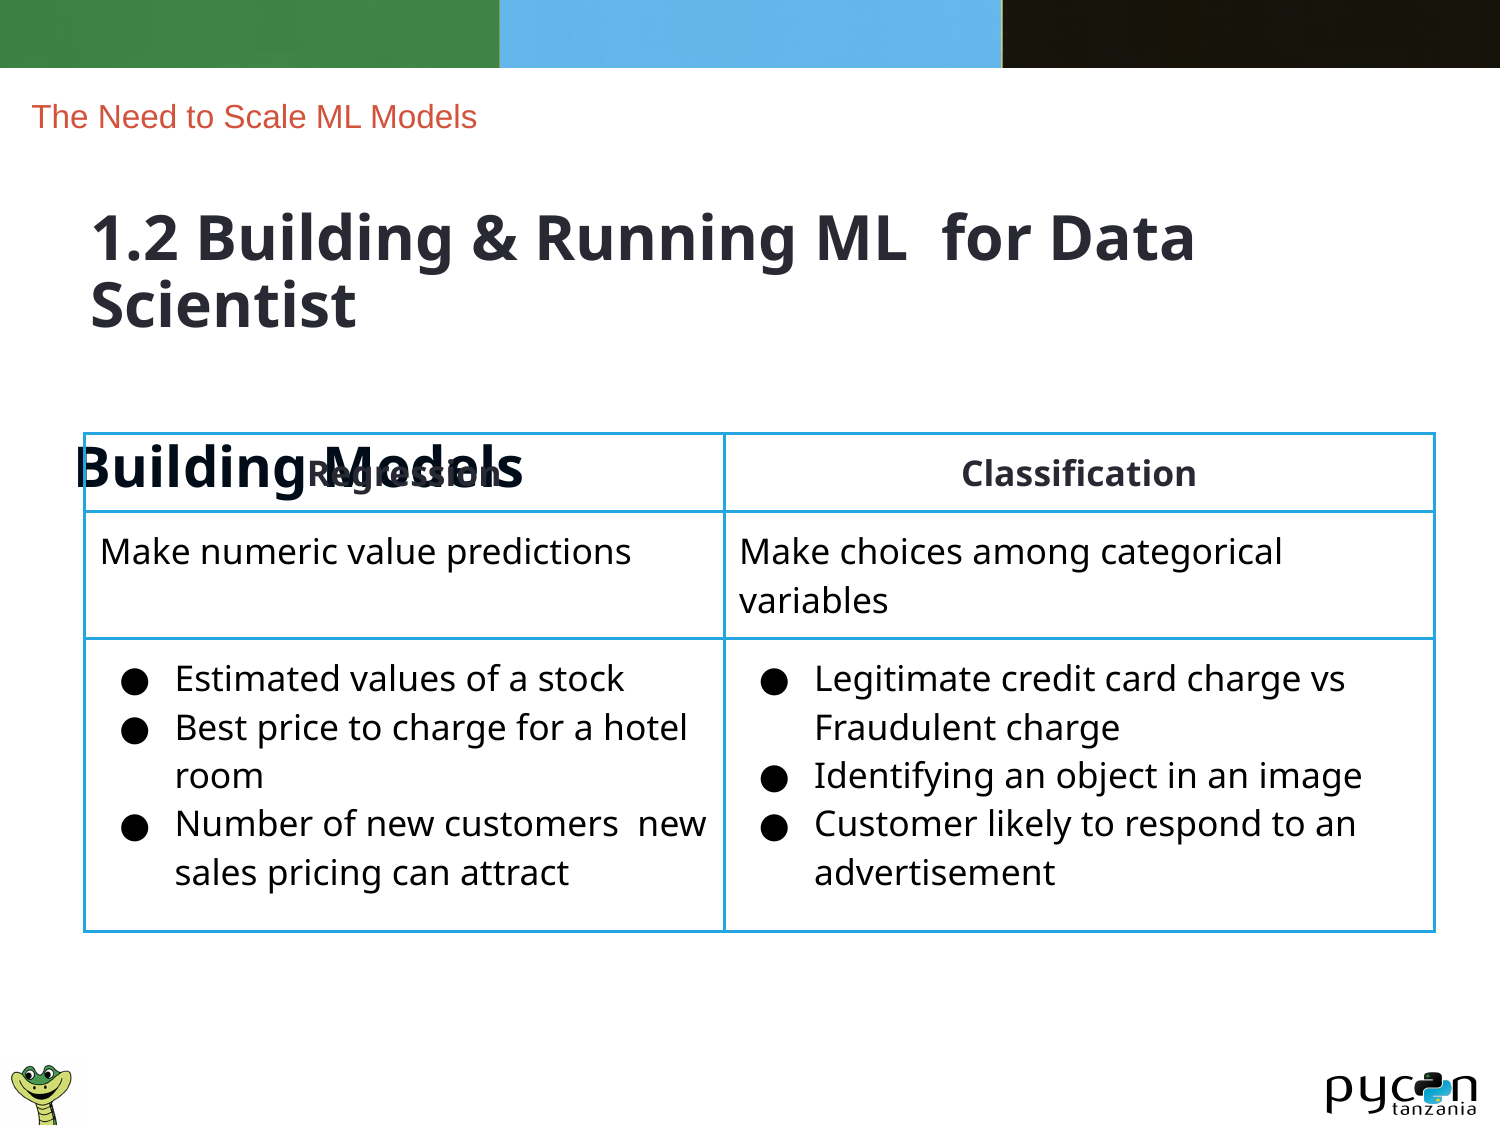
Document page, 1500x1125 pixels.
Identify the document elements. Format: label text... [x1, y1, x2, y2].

picture [0, 0, 1500, 68]
table_cell Estimated values of a stock Best price to charge for a hotel room Number of new customers new sales pricing can attract [86, 640, 723, 930]
table_header Classification [726, 435, 1433, 510]
list 1.2 Building & Running ML for Data Scientist Building Models [0, 198, 1465, 1046]
picture [0, 1058, 85, 1125]
table_cell Make choices among categorical variables [726, 513, 1433, 637]
table_header Regression [86, 435, 723, 510]
title The Need to Scale ML Models [16, 87, 1367, 143]
table_cell Legitimate credit card charge vs Fraudulent charge Identifying an object in an image Customer likely to respond to an advertisement [726, 640, 1433, 930]
table_cell Make numeric value predictions [86, 513, 723, 637]
picture [1300, 1045, 1500, 1125]
